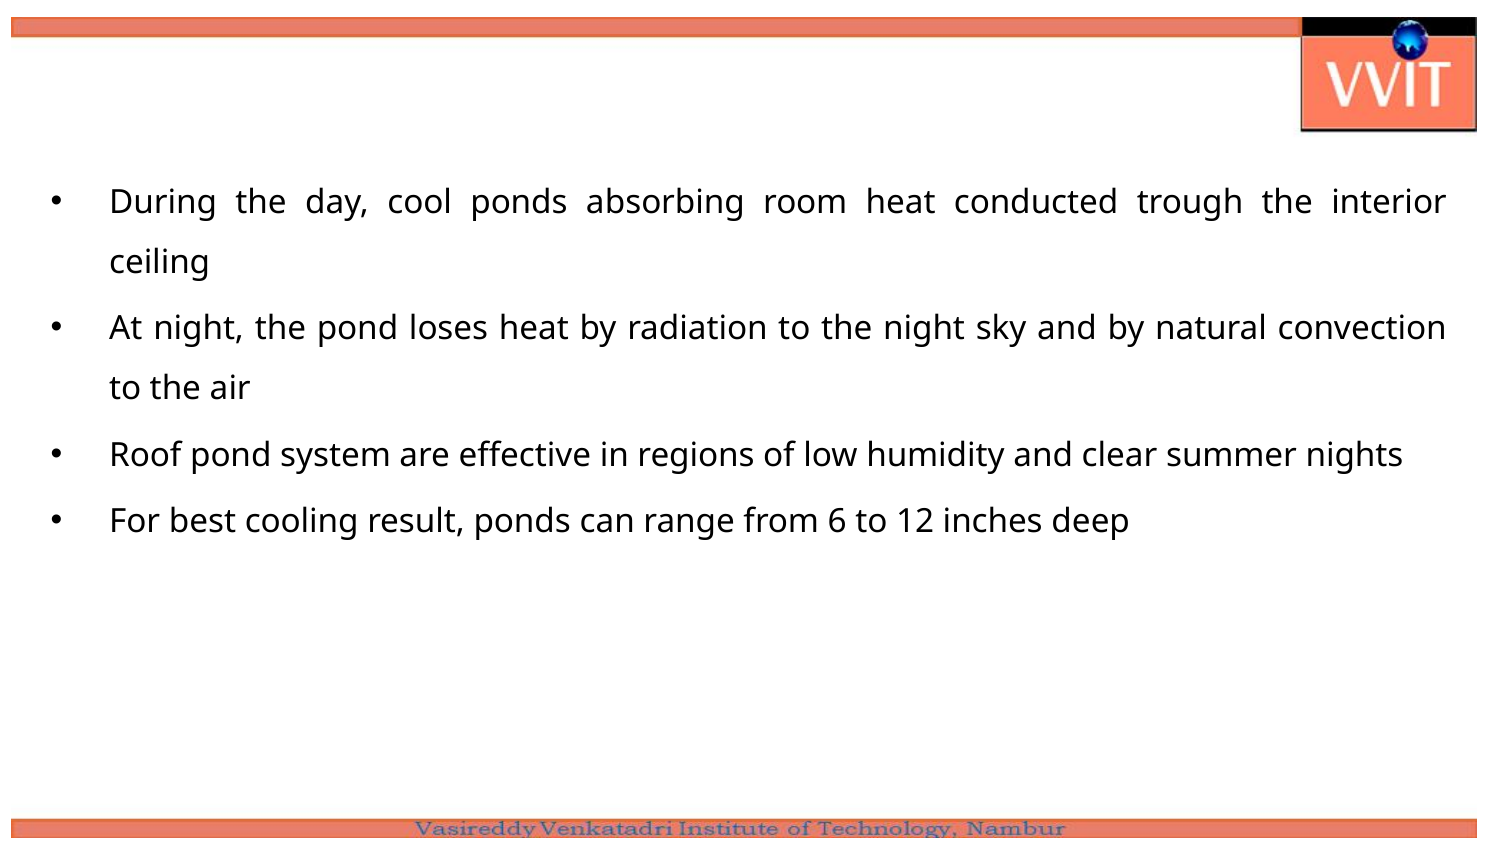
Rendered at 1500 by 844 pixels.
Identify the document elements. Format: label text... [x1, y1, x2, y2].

list During the day, cool ponds absorbing room heat conducted trough the interior ceiling At night, the pond loses heat by radiation to the night sky and by natural convection to the air Roof pond system are effective in regions of low humidity and clear summer nights For best cooling result, ponds can range from 6 to 12 inches deep [35, 152, 1465, 809]
picture [11, 17, 1477, 838]
